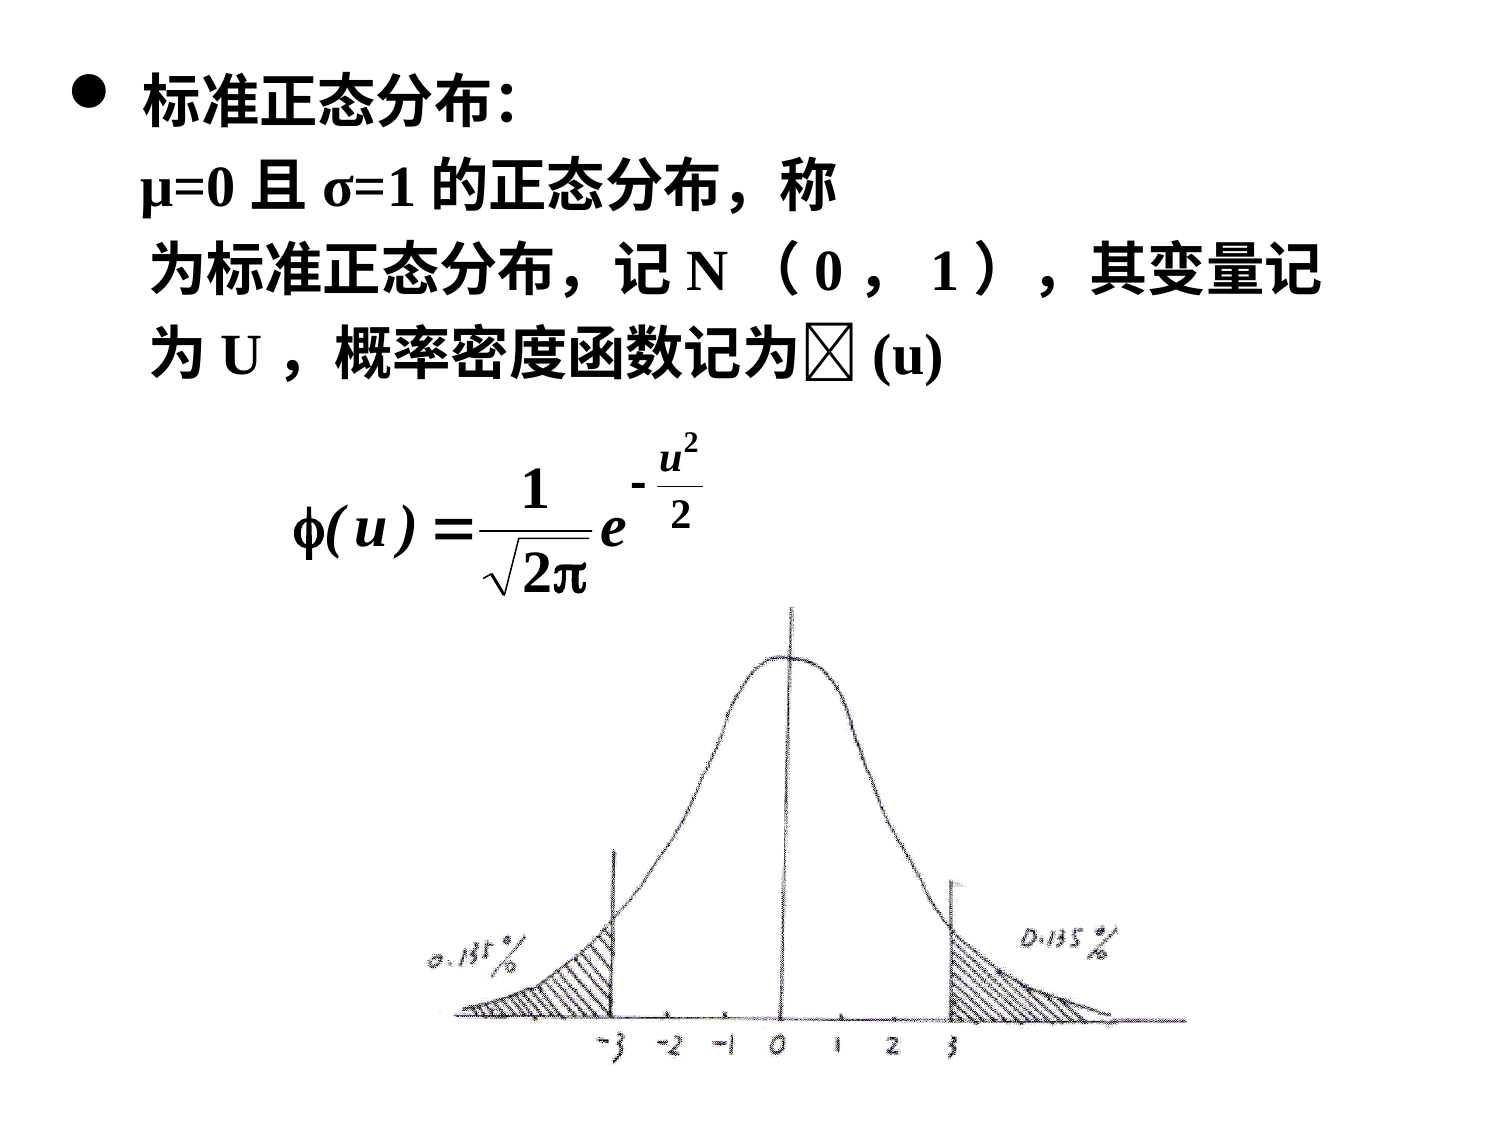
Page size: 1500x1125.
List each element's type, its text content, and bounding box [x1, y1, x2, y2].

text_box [418, 597, 1232, 1092]
text_box 标准正态分布： μ=0且σ=1的正态分布，称 为标准正态分布，记N（0，1），其变量记 为U，概率密度函数记为(u) [53, 42, 1447, 394]
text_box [288, 420, 711, 604]
